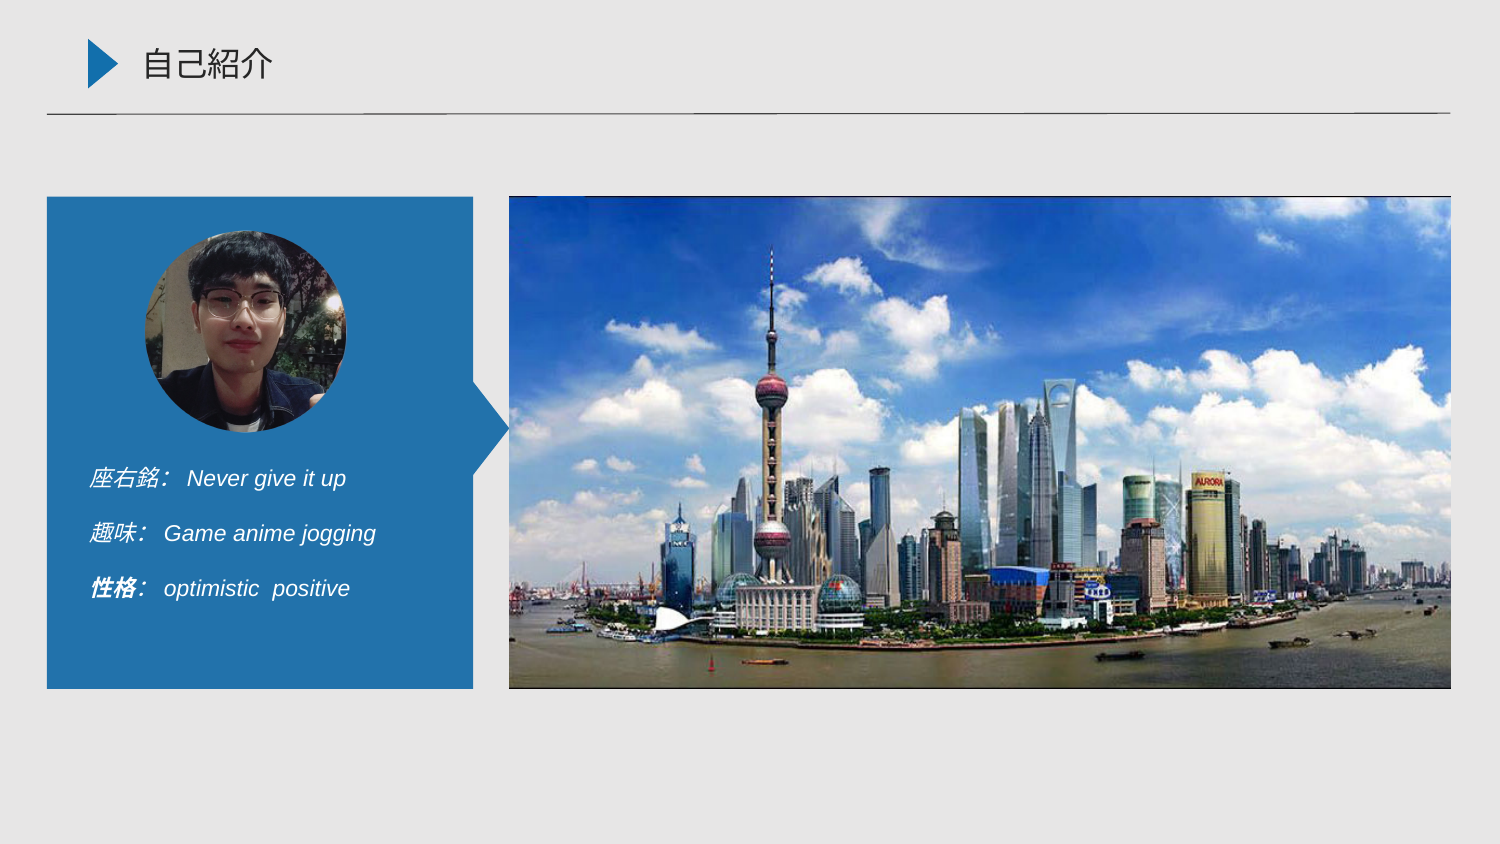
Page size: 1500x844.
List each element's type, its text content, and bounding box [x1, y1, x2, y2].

picture [143, 195, 348, 468]
text_box 自己紹介 [130, 37, 455, 89]
picture [509, 196, 1451, 689]
text_box [87, 36, 120, 91]
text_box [46, 196, 509, 689]
